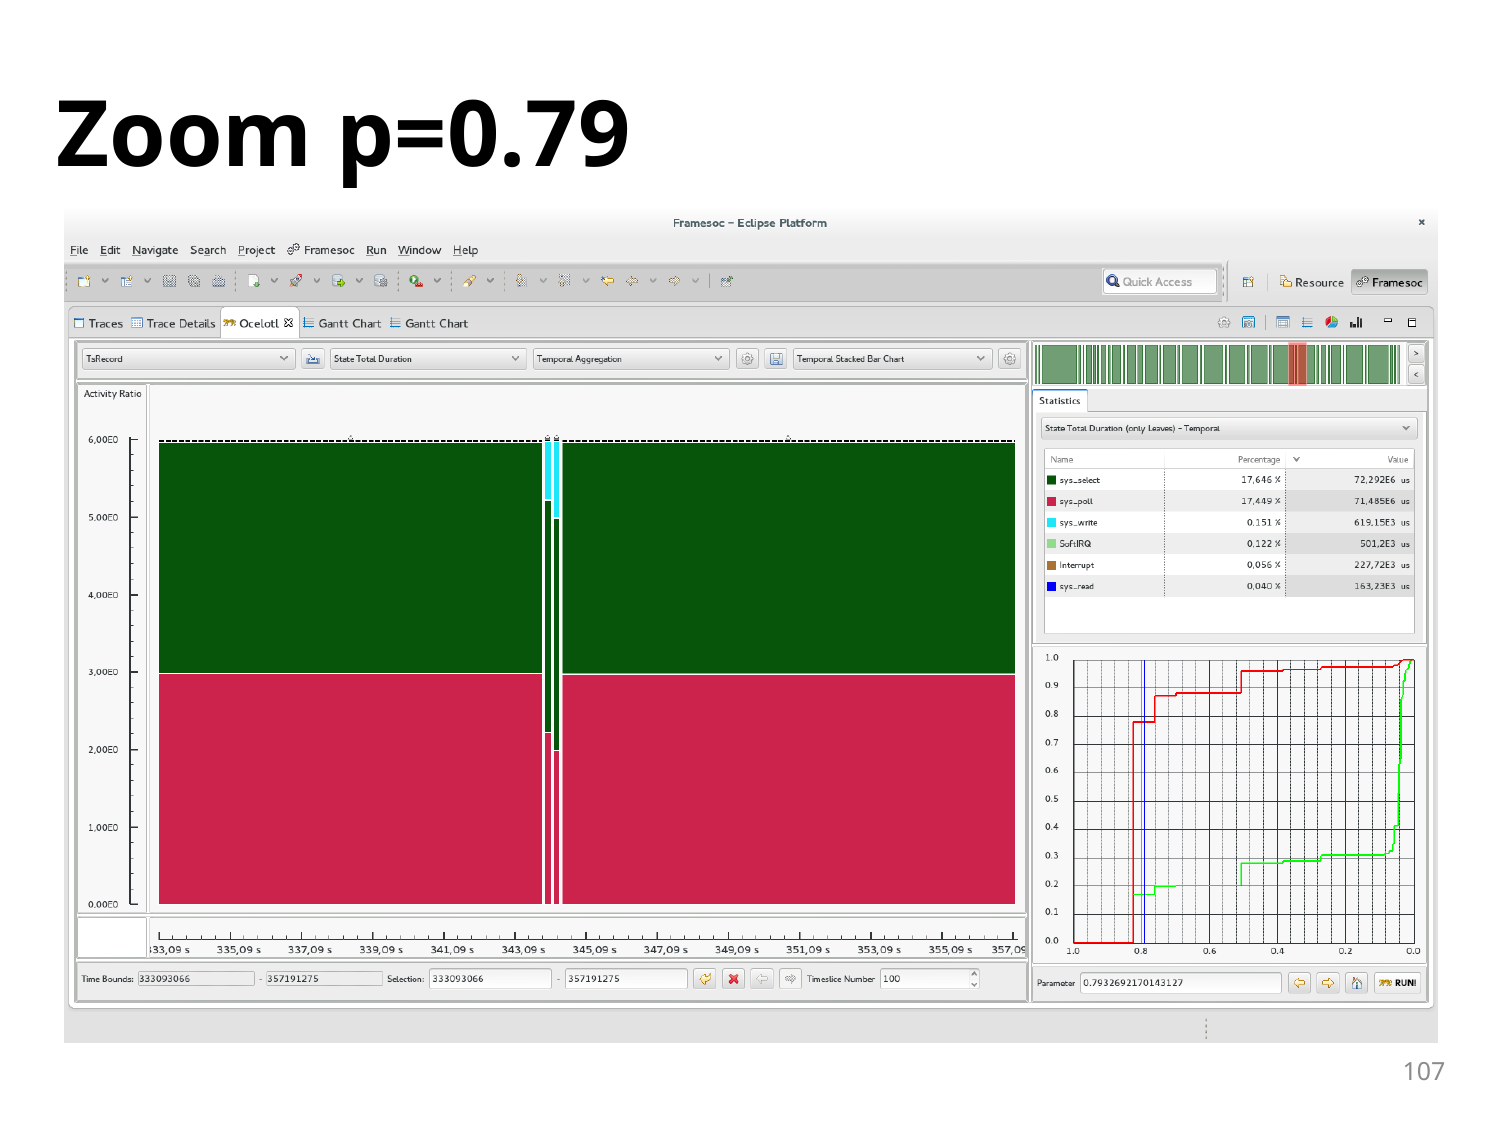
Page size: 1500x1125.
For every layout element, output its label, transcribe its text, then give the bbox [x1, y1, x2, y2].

picture [64, 206, 1438, 1043]
title Zoom p=0.79 [41, 59, 1461, 215]
slide_number 107 [1059, 1042, 1461, 1103]
